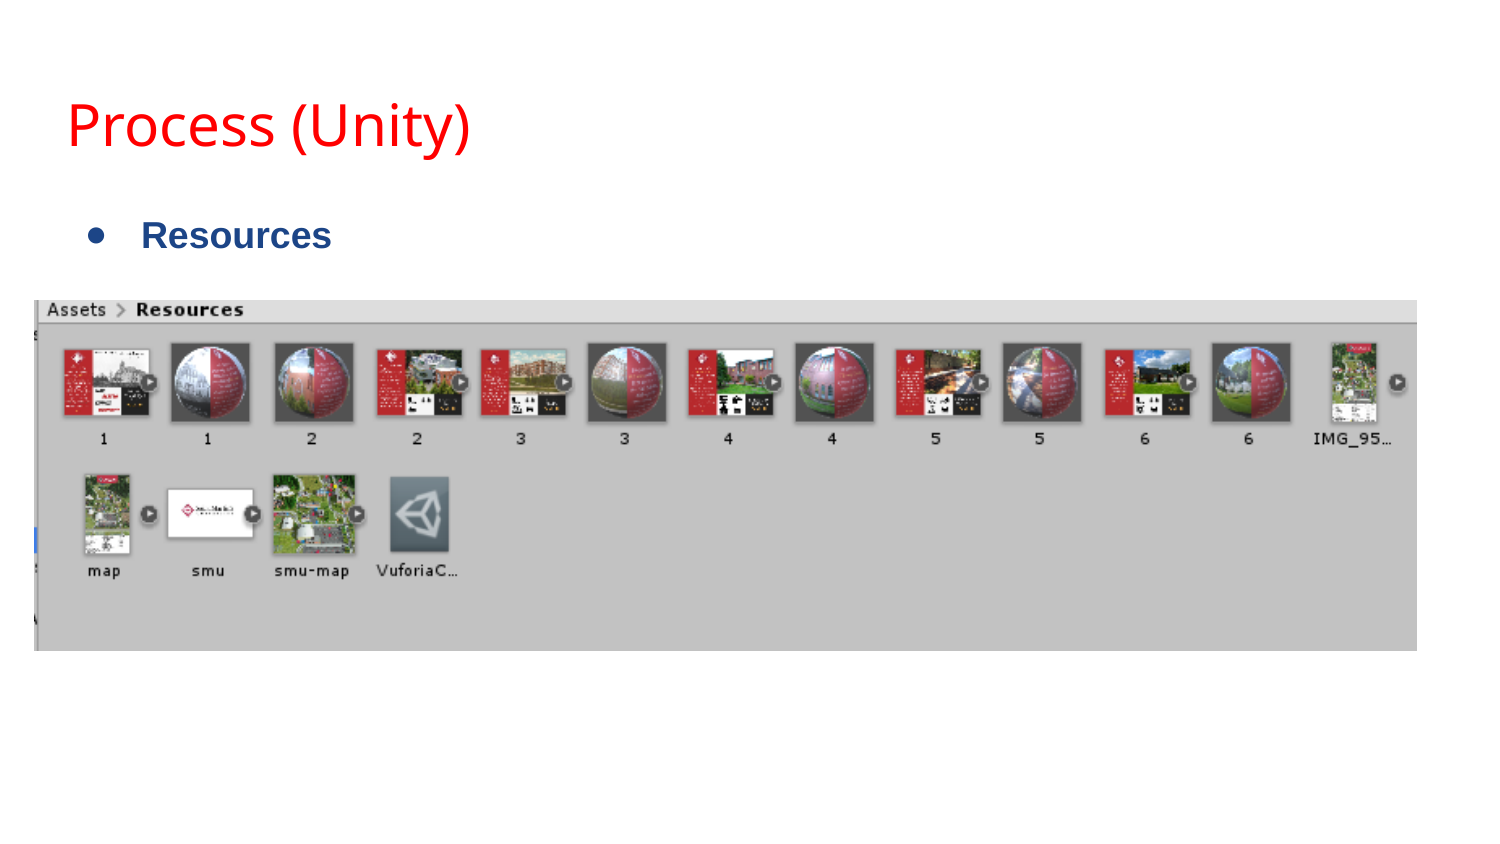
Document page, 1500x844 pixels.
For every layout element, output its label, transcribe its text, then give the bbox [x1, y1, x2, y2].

picture [33, 300, 1417, 651]
title Process (Unity) [51, 72, 1449, 167]
list Resources [51, 189, 1449, 750]
